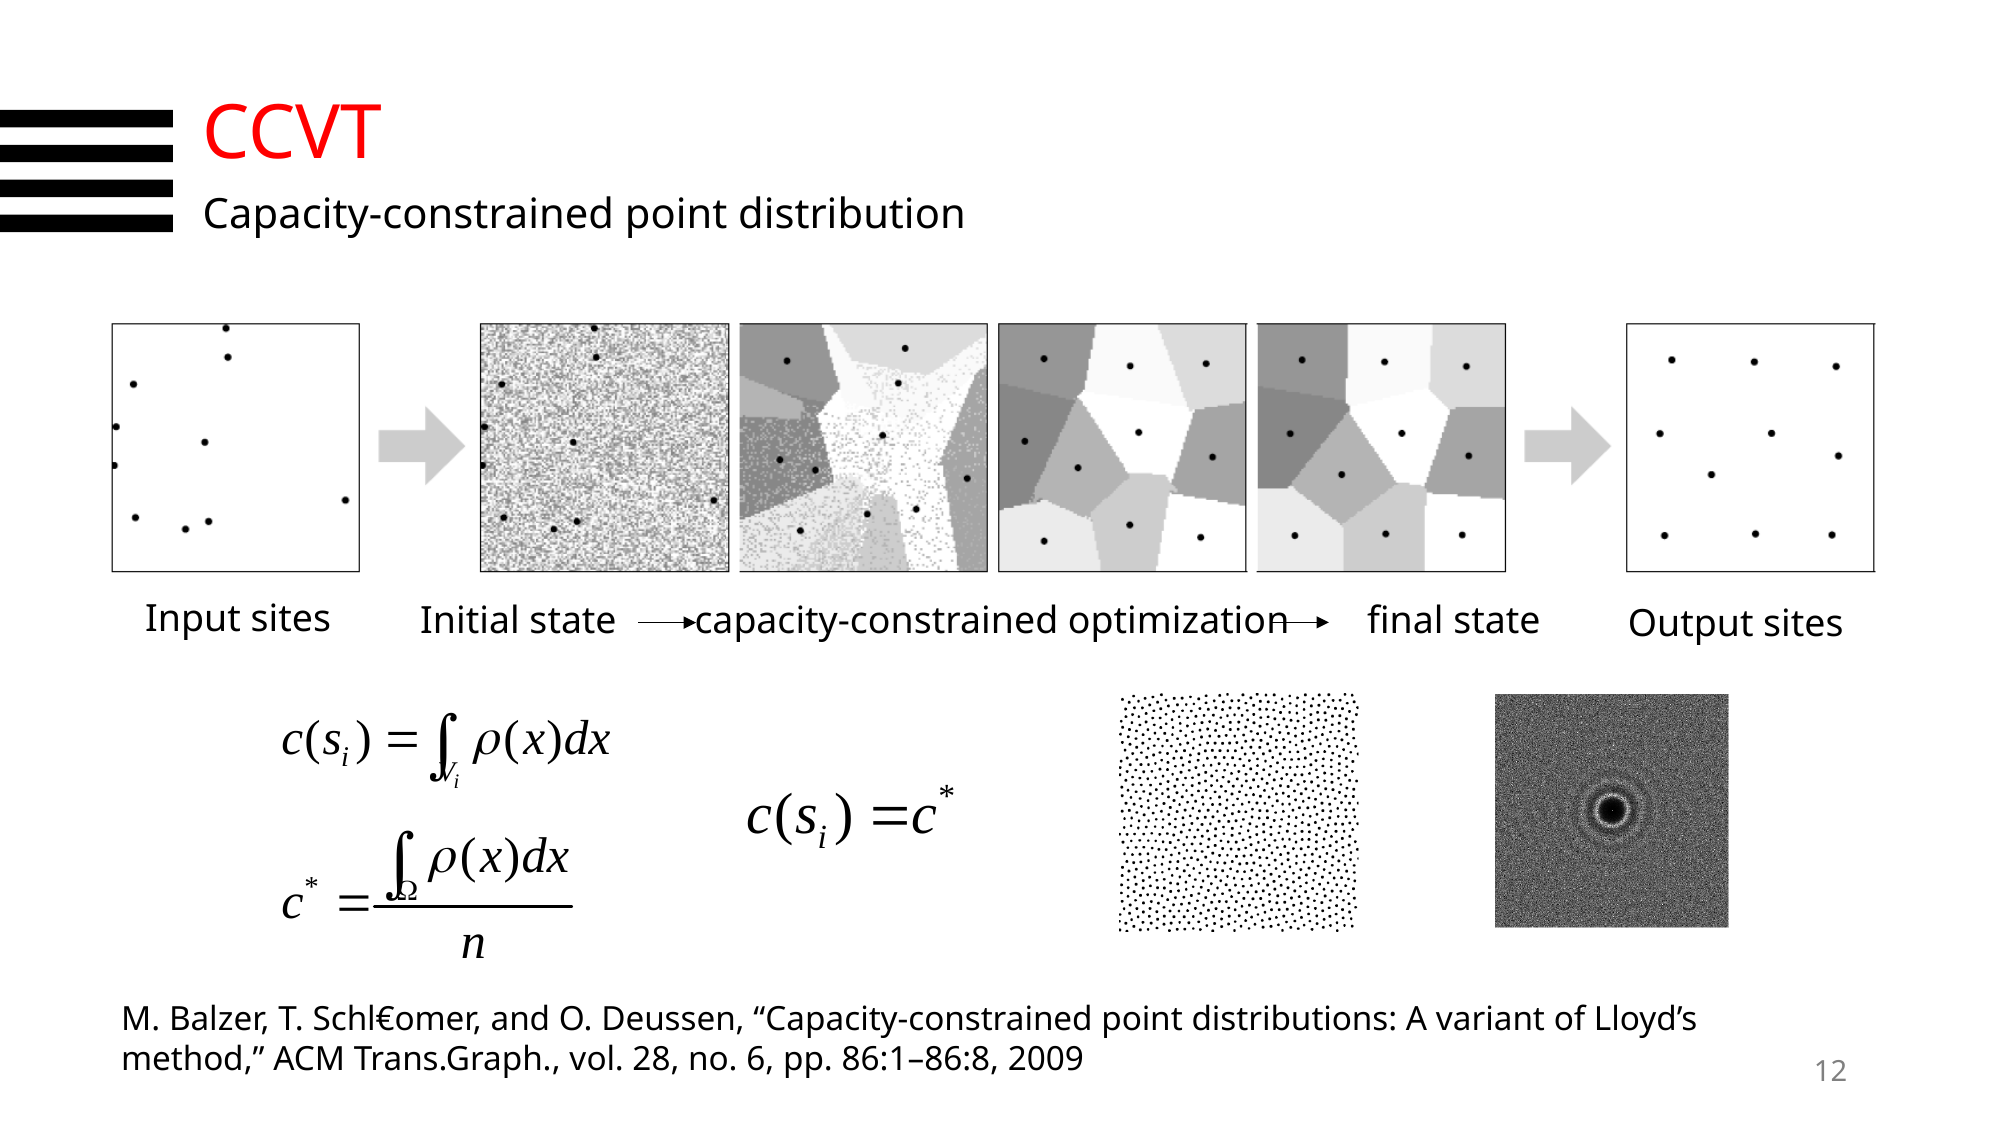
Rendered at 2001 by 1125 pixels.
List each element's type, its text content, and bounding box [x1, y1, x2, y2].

text_box M. Balzer, T. Schl€omer, and O. Deussen, “Capacity-constrained point distributions: A variant of Lloyd’s method,” ACM Trans.Graph., vol. 28, no. 6, pp. 86:1–86:8, 2009 [106, 989, 1808, 1085]
text_box Capacity-constrained point distribution [187, 179, 1022, 245]
text_box CCVT [187, 76, 739, 179]
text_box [0, 109, 173, 233]
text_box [274, 810, 585, 970]
picture [1116, 691, 1360, 934]
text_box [274, 696, 620, 800]
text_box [738, 770, 963, 863]
picture [1492, 692, 1731, 929]
slide_number 12 [1412, 1042, 1863, 1103]
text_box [106, 321, 1879, 653]
